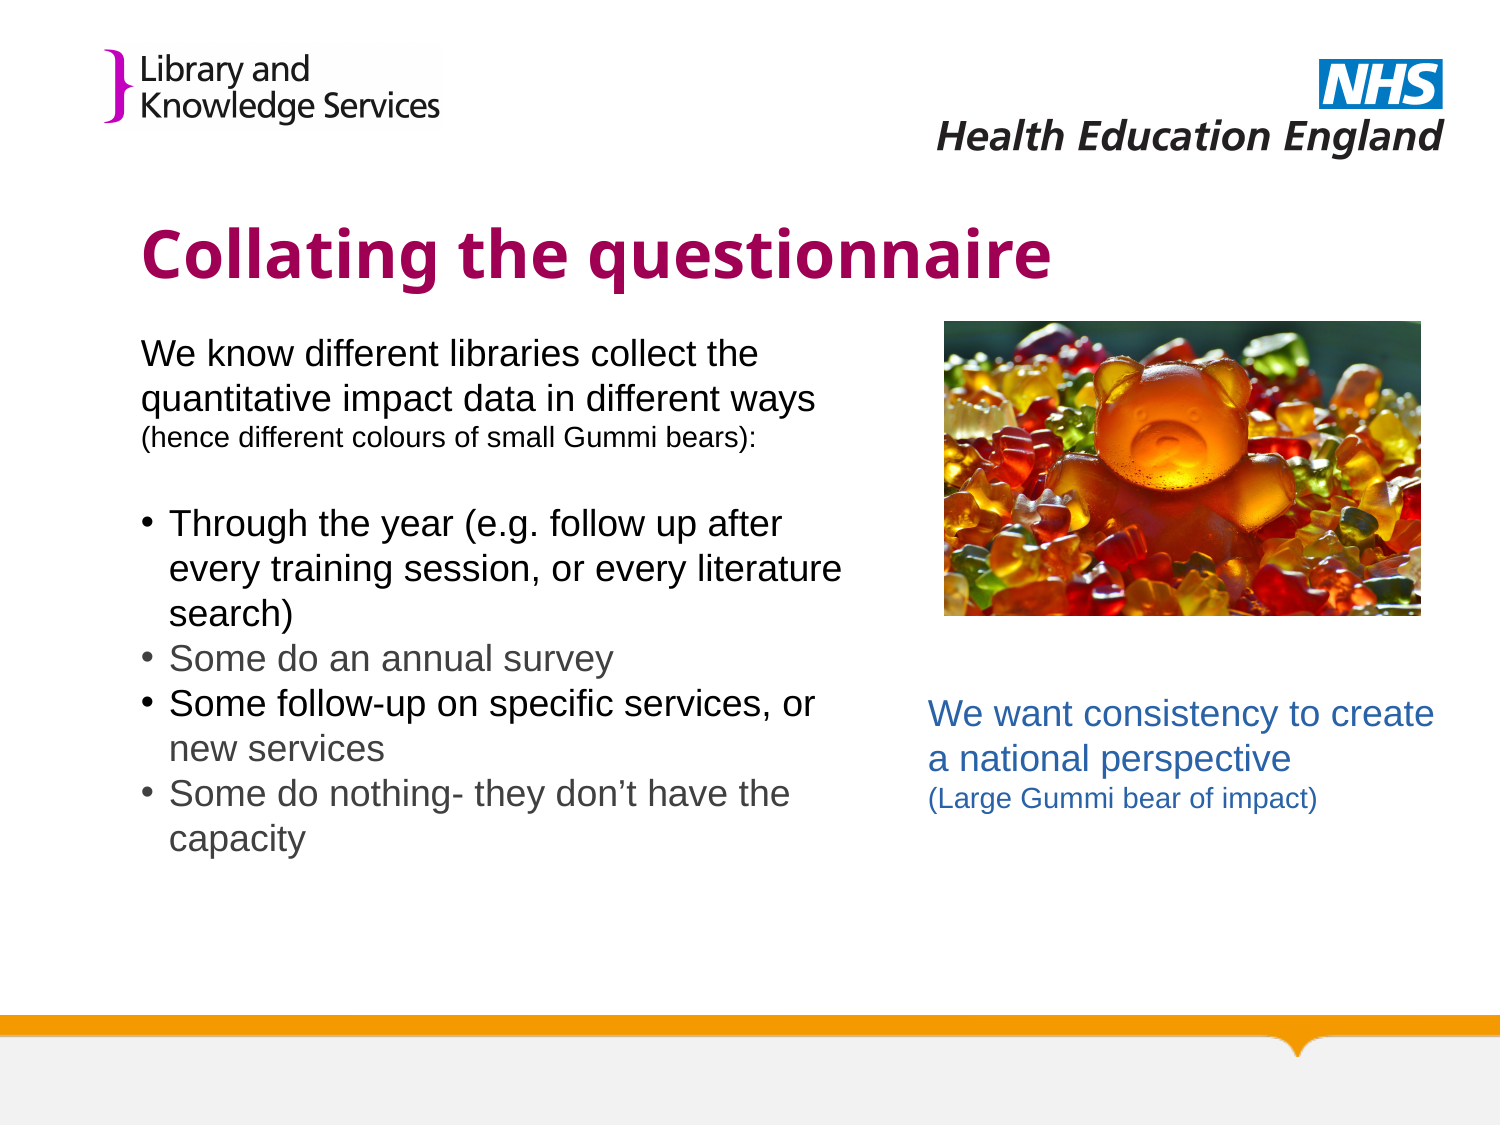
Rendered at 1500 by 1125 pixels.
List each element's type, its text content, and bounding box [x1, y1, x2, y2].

text_box We want consistency to create a national perspective (Large Gummi bear of impact) [913, 681, 1461, 822]
title Collating the questionnaire [126, 204, 1352, 356]
picture [936, 58, 1445, 160]
picture [100, 42, 443, 131]
text_box We know different libraries collect the quantitative impact data in different ways (hence different colours of small Gummi bears): Through the year (e.g. follow up after every training session, or every literature search) Some do an annual survey Some follow-up on specific services, or new services Some do nothing- they don’t have the capacity [126, 321, 877, 866]
picture [943, 321, 1421, 616]
